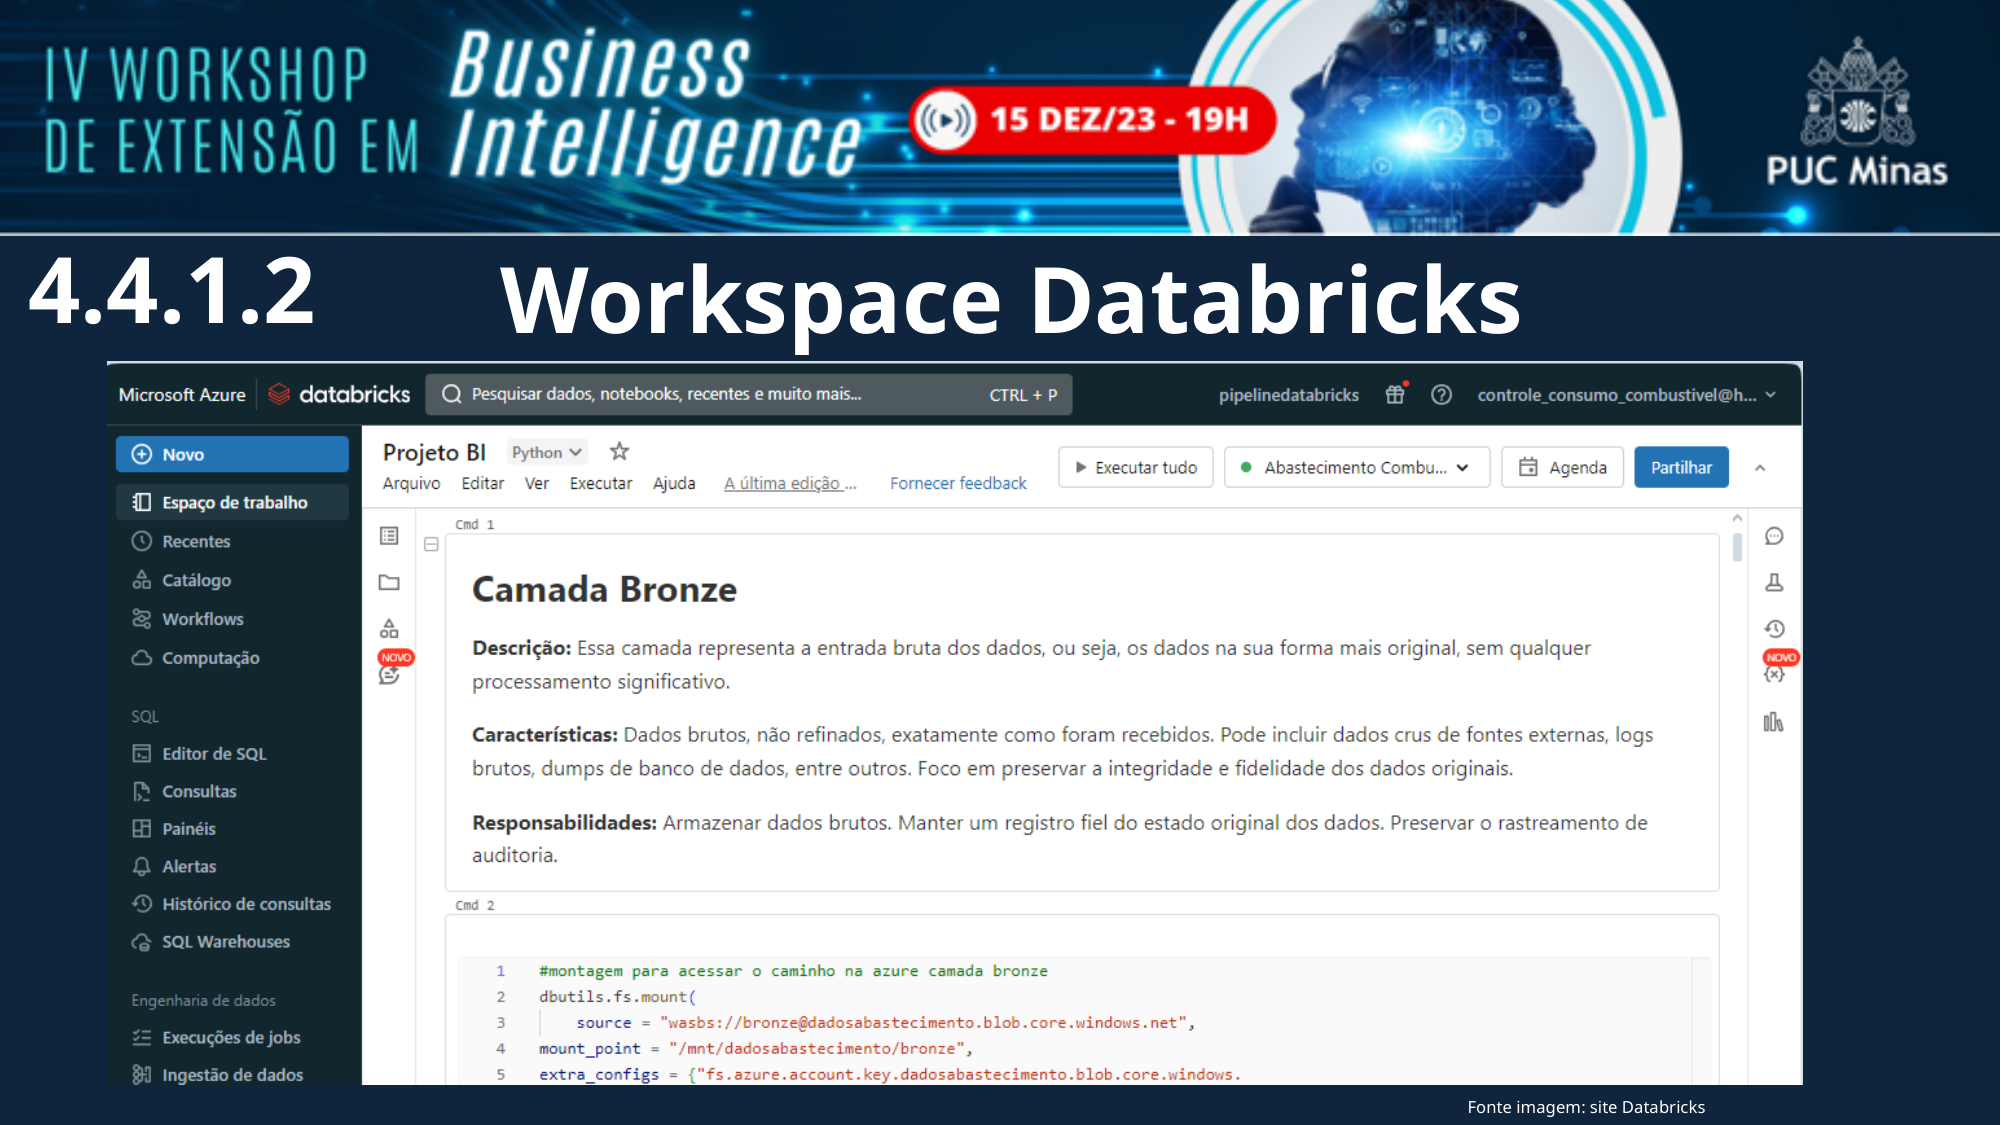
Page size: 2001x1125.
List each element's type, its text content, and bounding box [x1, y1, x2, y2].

text_box 4.4.1.2 [13, 236, 853, 402]
picture [107, 361, 1803, 1085]
text_box Fonte imagem: site Databricks [1452, 1089, 1721, 1125]
picture [0, 0, 2000, 236]
title Workspace Databricks [853, 236, 1851, 384]
